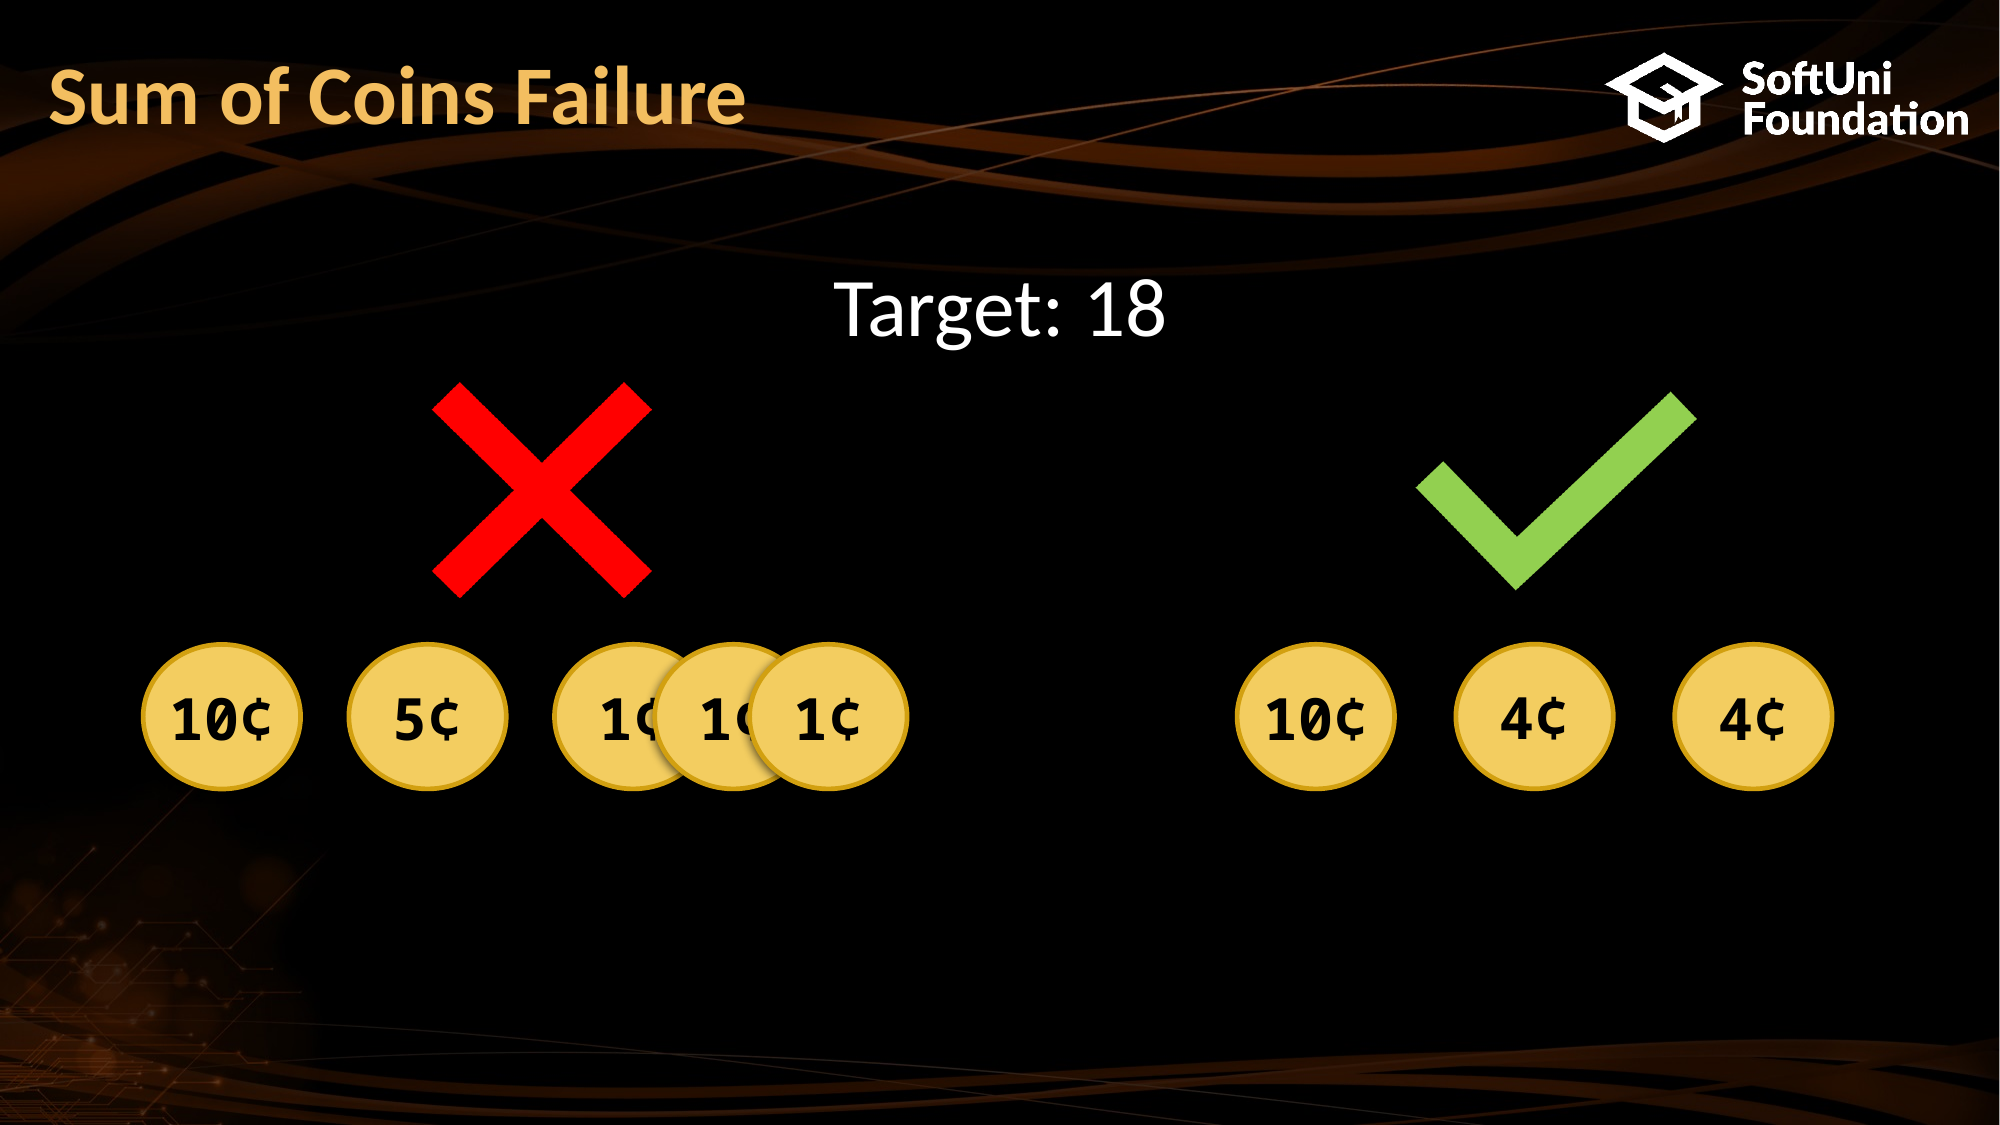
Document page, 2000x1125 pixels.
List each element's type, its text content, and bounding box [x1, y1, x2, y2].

text_box 10¢ [143, 644, 301, 790]
text_box 1¢ [554, 644, 678, 789]
text_box 1¢ [654, 644, 775, 789]
text_box 5¢ [348, 644, 507, 789]
text_box 4¢ [1455, 644, 1614, 789]
title Sum of Coins Failure [30, 6, 1602, 189]
text_box 10¢ [1237, 644, 1395, 789]
picture [0, 0, 2000, 1125]
text_box Target: 18 [818, 245, 1184, 361]
text_box 1¢ [749, 644, 908, 789]
text_box 4¢ [1674, 644, 1833, 789]
